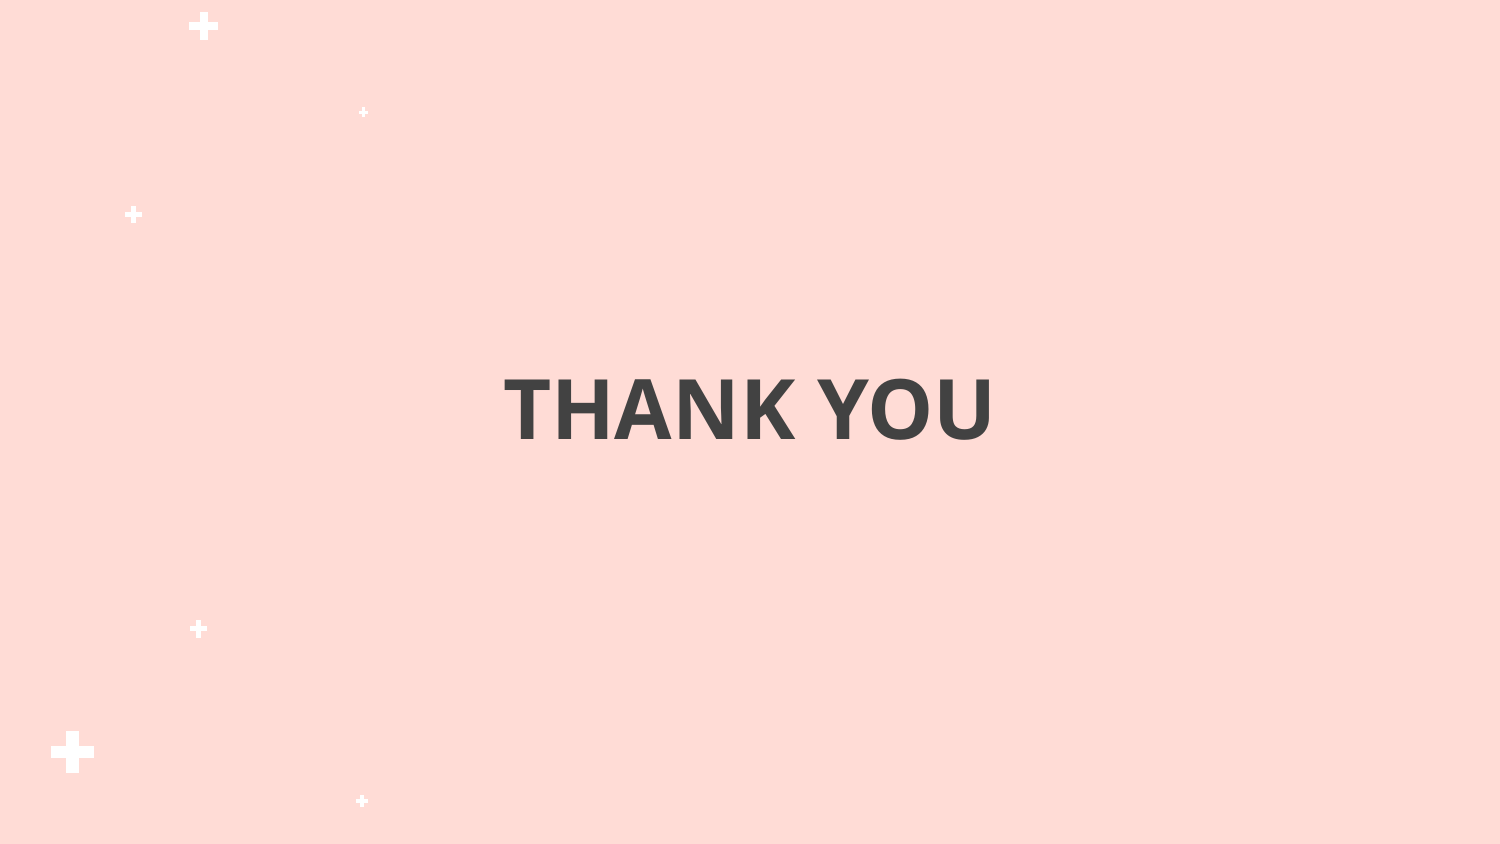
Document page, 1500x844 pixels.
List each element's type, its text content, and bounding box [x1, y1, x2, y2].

title THANK YOU [355, 341, 1145, 503]
